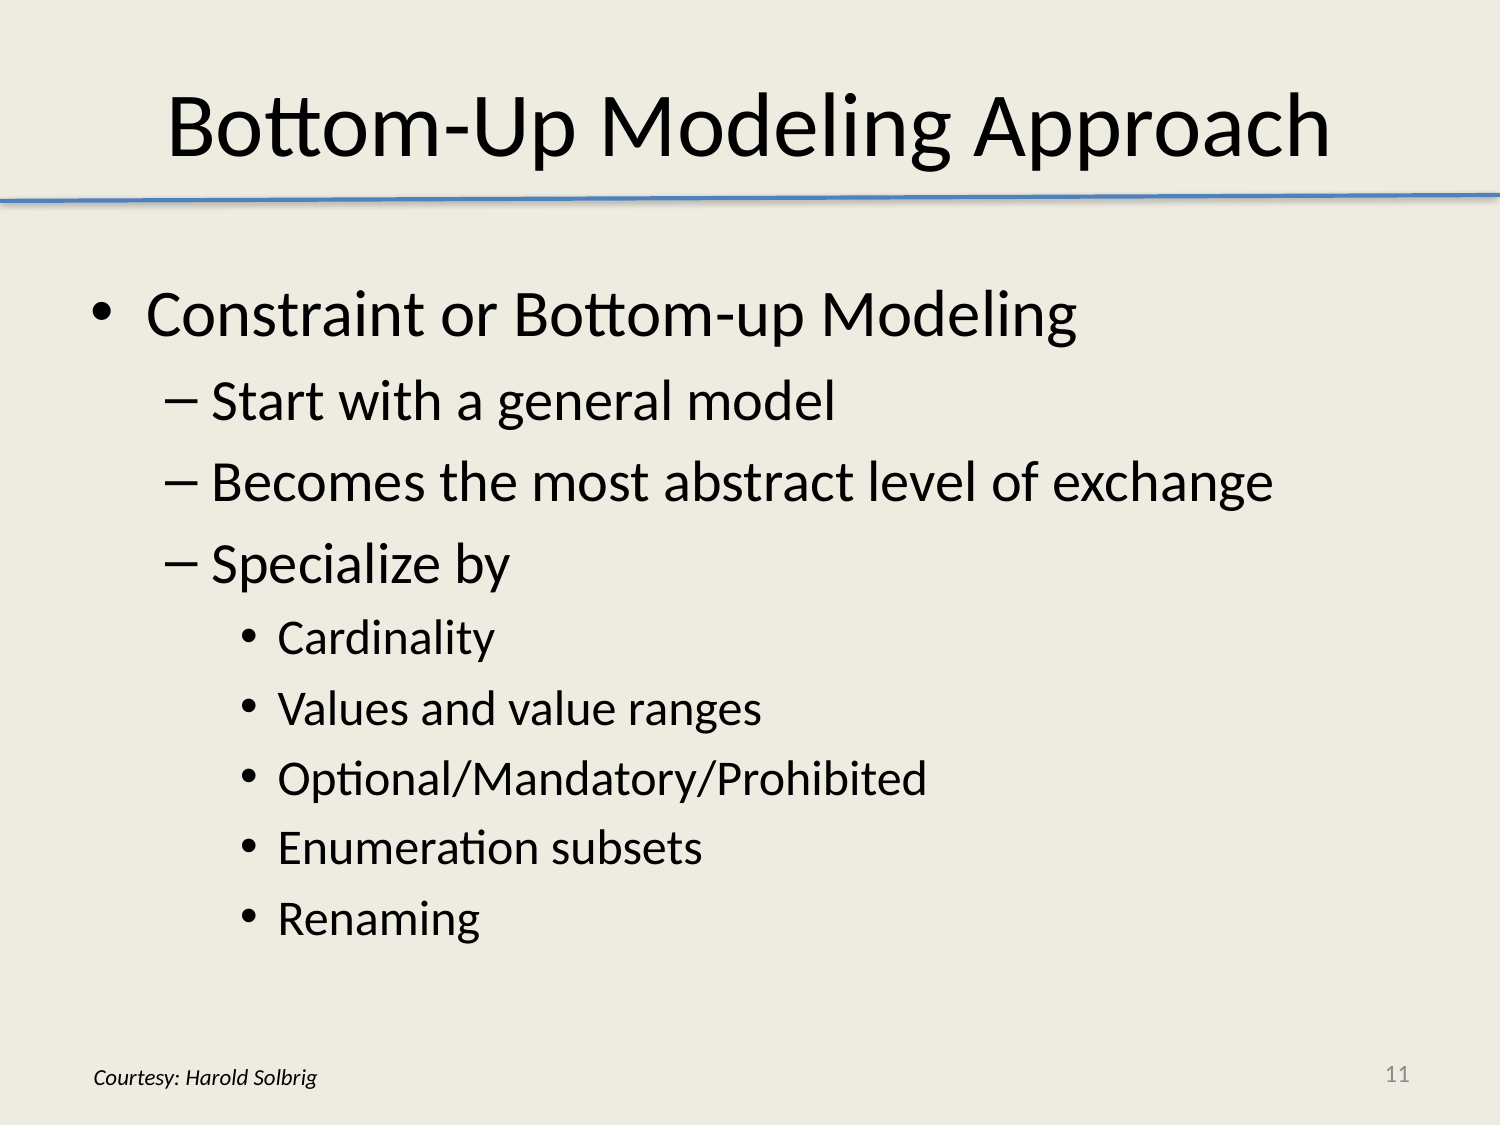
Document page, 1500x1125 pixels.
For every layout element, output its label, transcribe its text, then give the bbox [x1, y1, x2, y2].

title Bottom-Up Modeling Approach [75, 45, 1425, 193]
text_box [0, 194, 1500, 202]
slide_number 11 [1074, 1042, 1425, 1103]
list Constraint or Bottom-up Modeling Start with a general model Becomes the most abstract level of exchange Specialize by Cardinality Values and value ranges Optional/Mandatory/Prohibited Enumeration subsets Renaming [75, 262, 1425, 1005]
text_box Courtesy: Harold Solbrig [78, 1054, 589, 1098]
